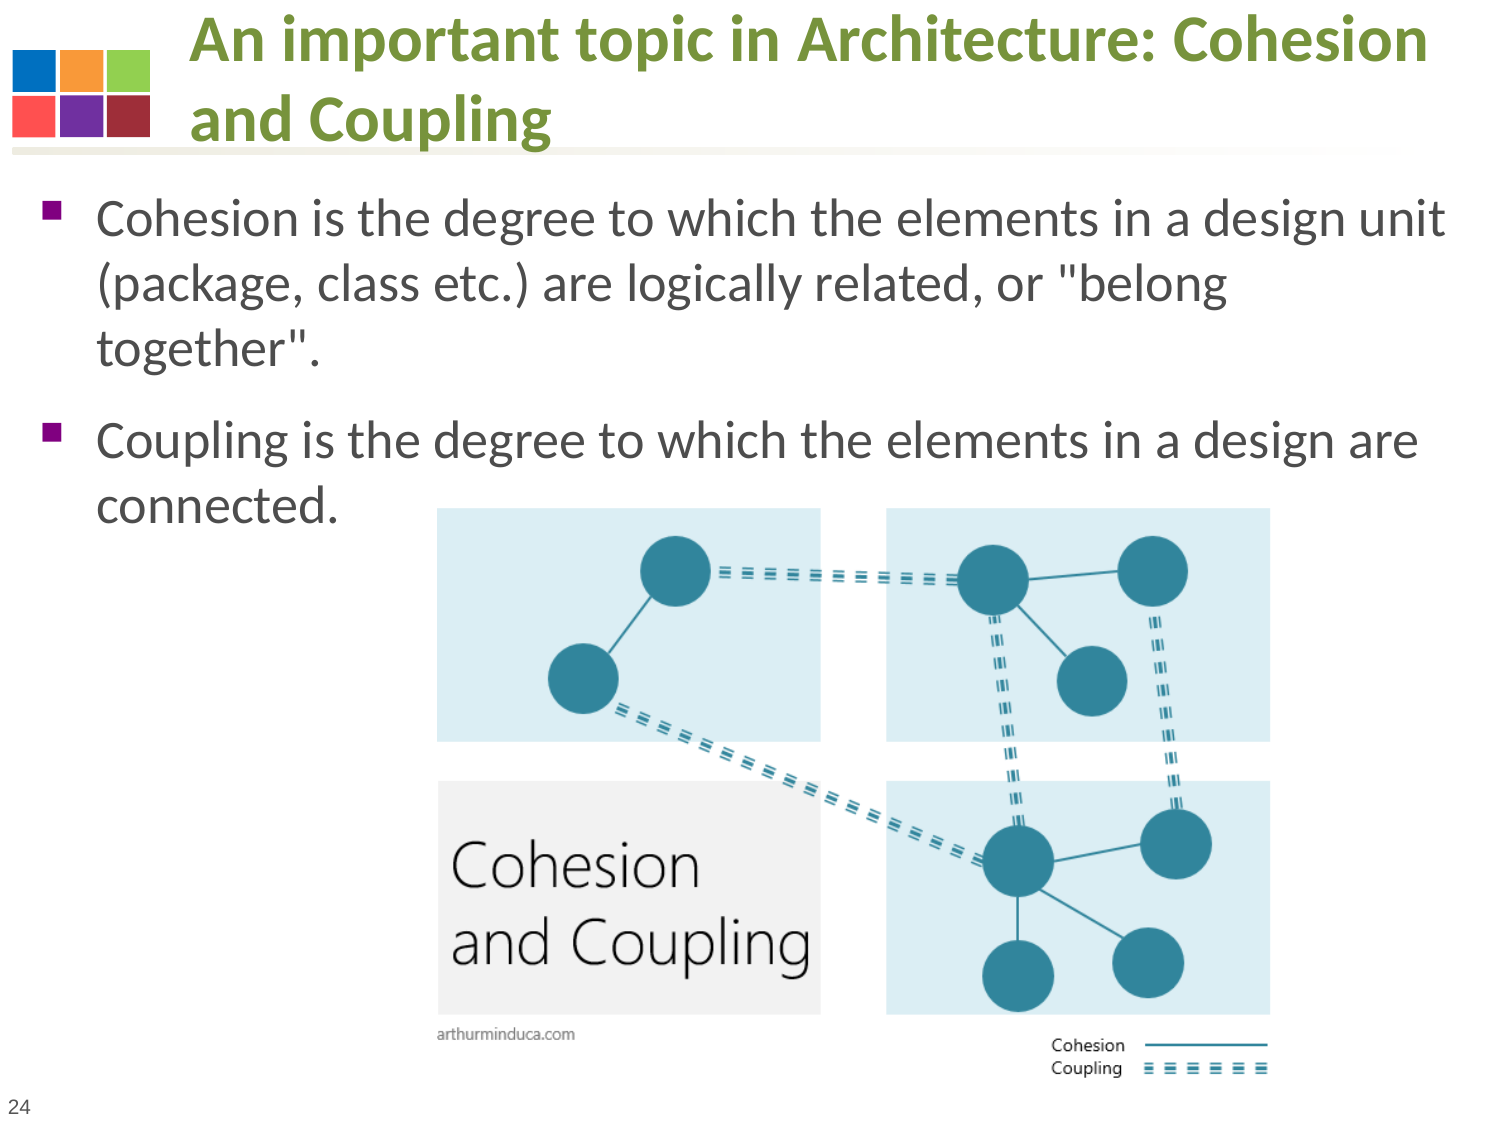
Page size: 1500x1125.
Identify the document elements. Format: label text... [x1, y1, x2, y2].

list Cohesion is the degree to which the elements in a design unit (package, class etc.) are logically related, or "belong together". Coupling is the degree to which the elements in a design are connected. [24, 174, 1475, 1088]
picture [437, 507, 1274, 1088]
title An important topic in Architecture: Cohesion and Coupling [174, 60, 1475, 163]
